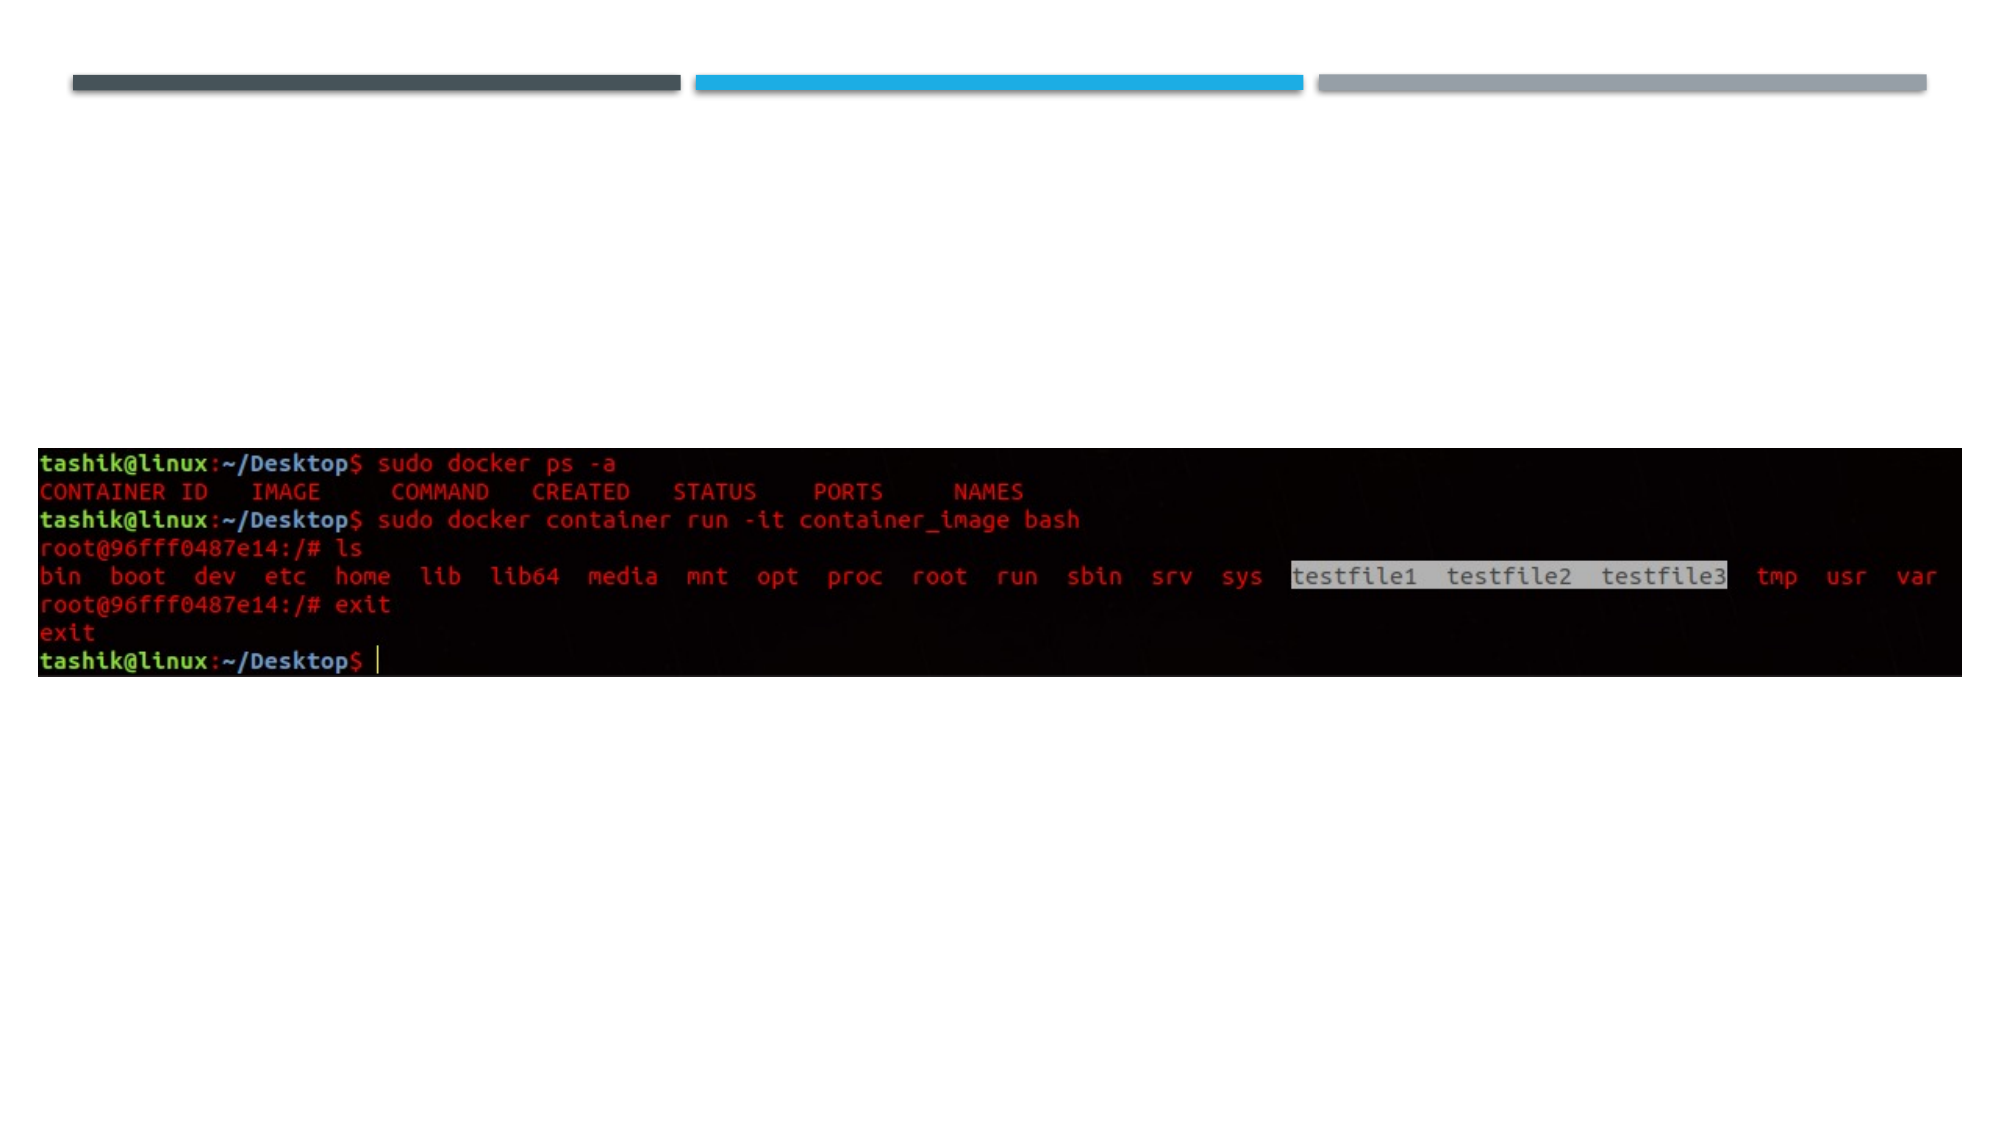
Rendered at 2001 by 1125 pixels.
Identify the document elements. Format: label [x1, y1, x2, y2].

picture [37, 447, 1963, 678]
